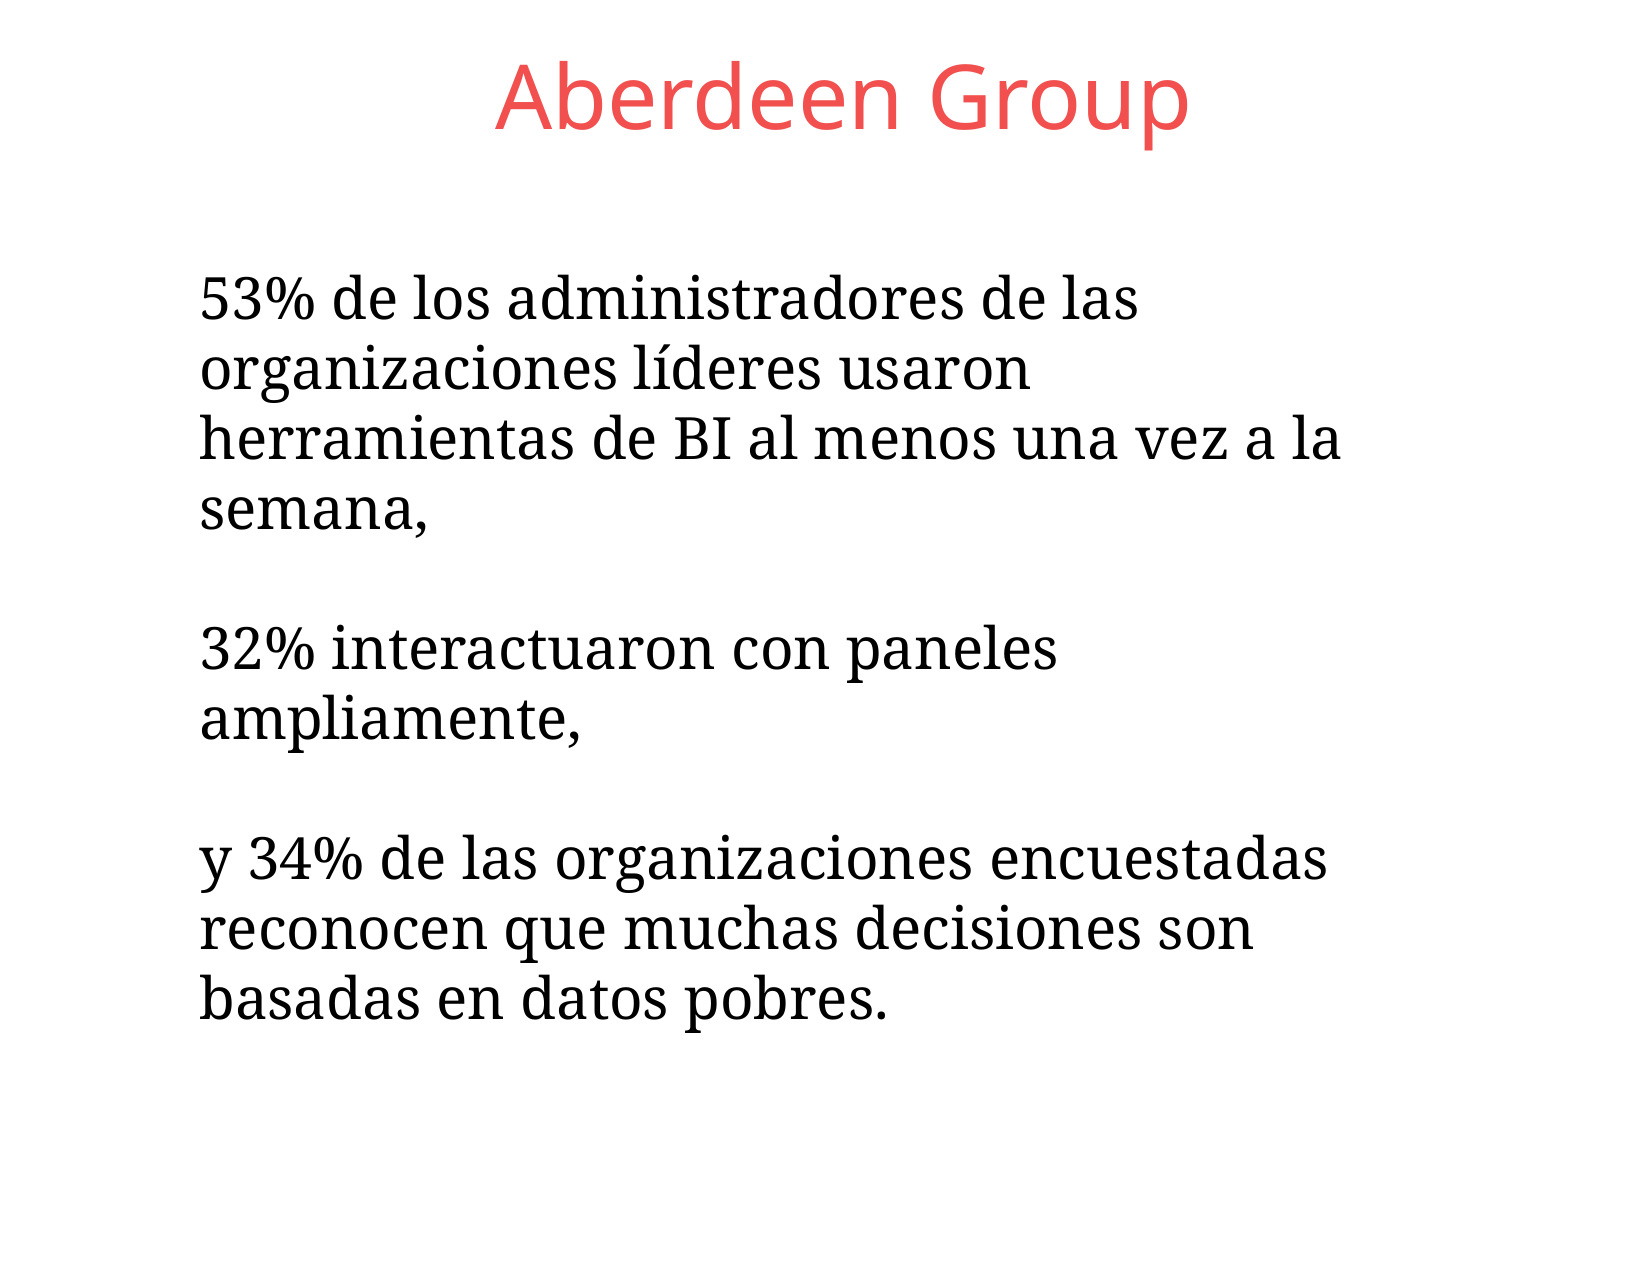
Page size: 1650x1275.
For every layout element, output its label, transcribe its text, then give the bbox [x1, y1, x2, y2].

text_box 53% de los administradores de las organizaciones líderes usaron herramientas de BI al menos una vez a la semana, 32% interactuaron con paneles ampliamente, y 34% de las organizaciones encuestadas reconocen que muchas decisiones son basadas en datos pobres. [184, 253, 1423, 1039]
list Aberdeen Group [117, 42, 1570, 164]
